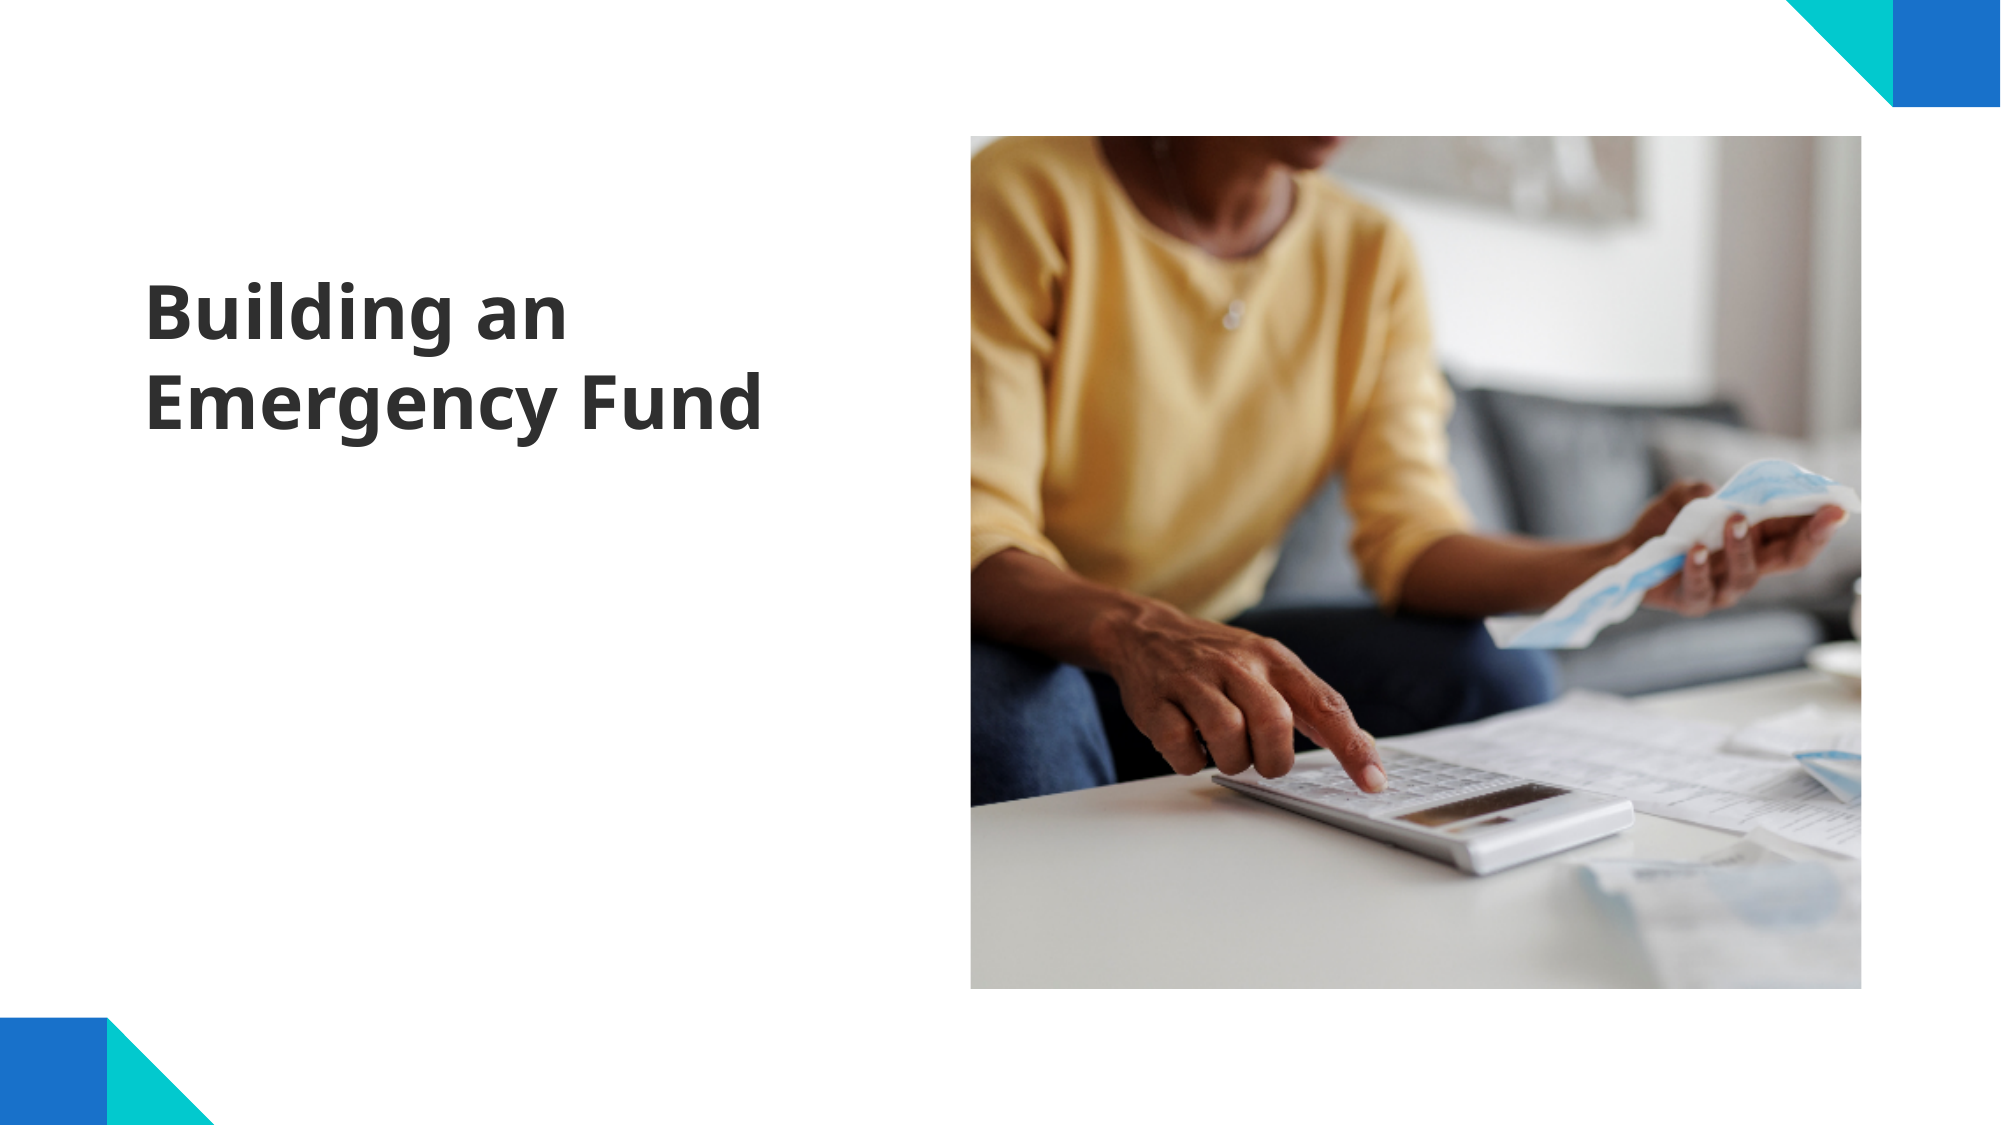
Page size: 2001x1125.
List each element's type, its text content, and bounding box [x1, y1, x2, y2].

picture [970, 136, 1862, 989]
title Building an Emergency Fund [143, 136, 894, 445]
